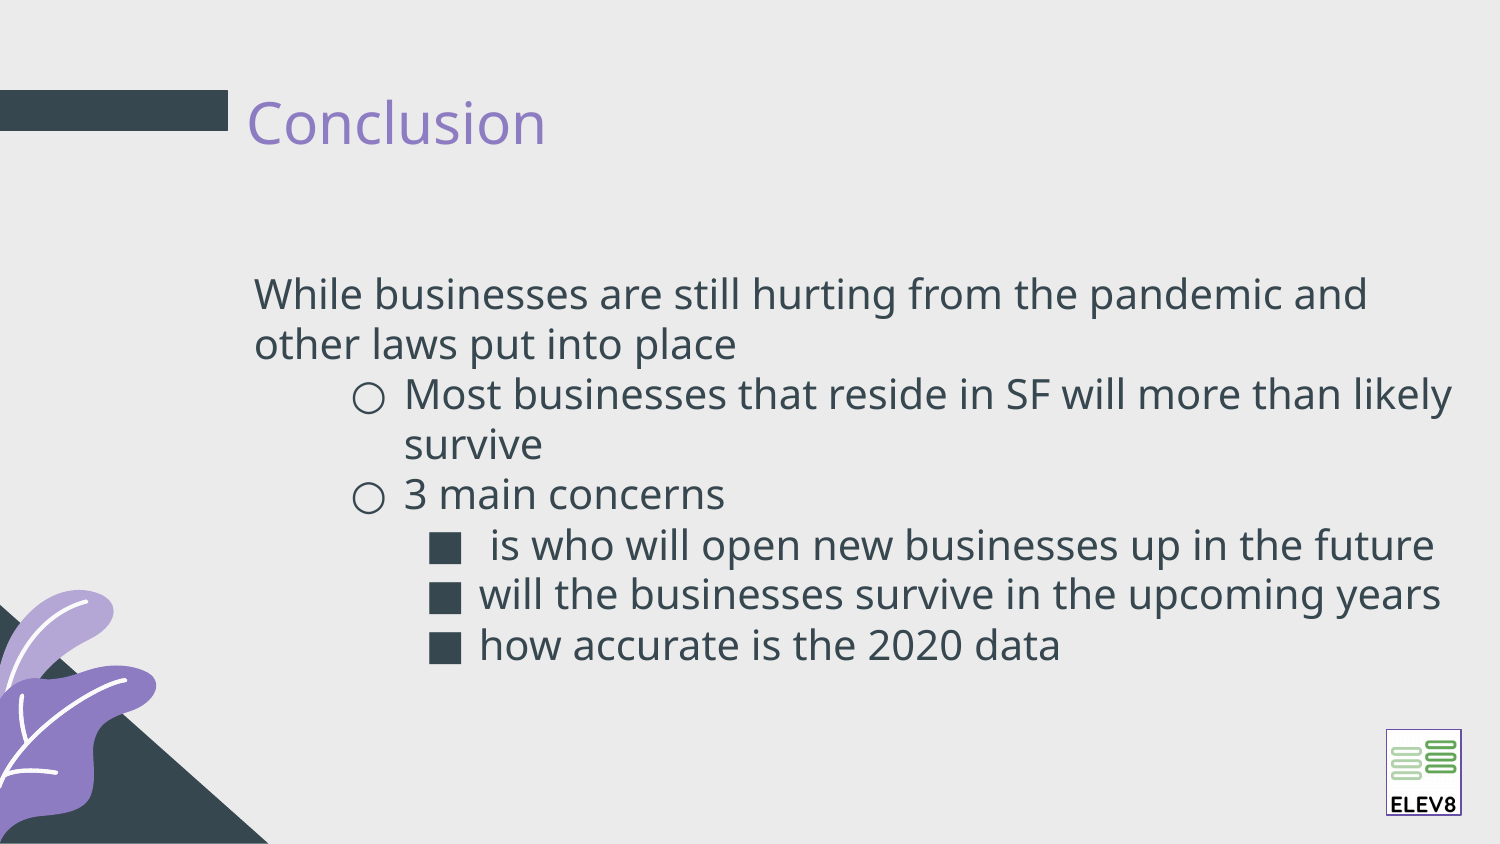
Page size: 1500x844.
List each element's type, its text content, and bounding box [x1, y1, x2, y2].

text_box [0, 589, 168, 844]
text_box While businesses are still hurting from the pandemic and other laws put into place Most businesses that reside in SF will more than likely survive 3 main concerns is who will open new businesses up in the future will the businesses survive in the upcoming years how accurate is the 2020 data [238, 253, 1477, 713]
picture [1387, 729, 1461, 815]
text_box Conclusion [231, 60, 905, 132]
